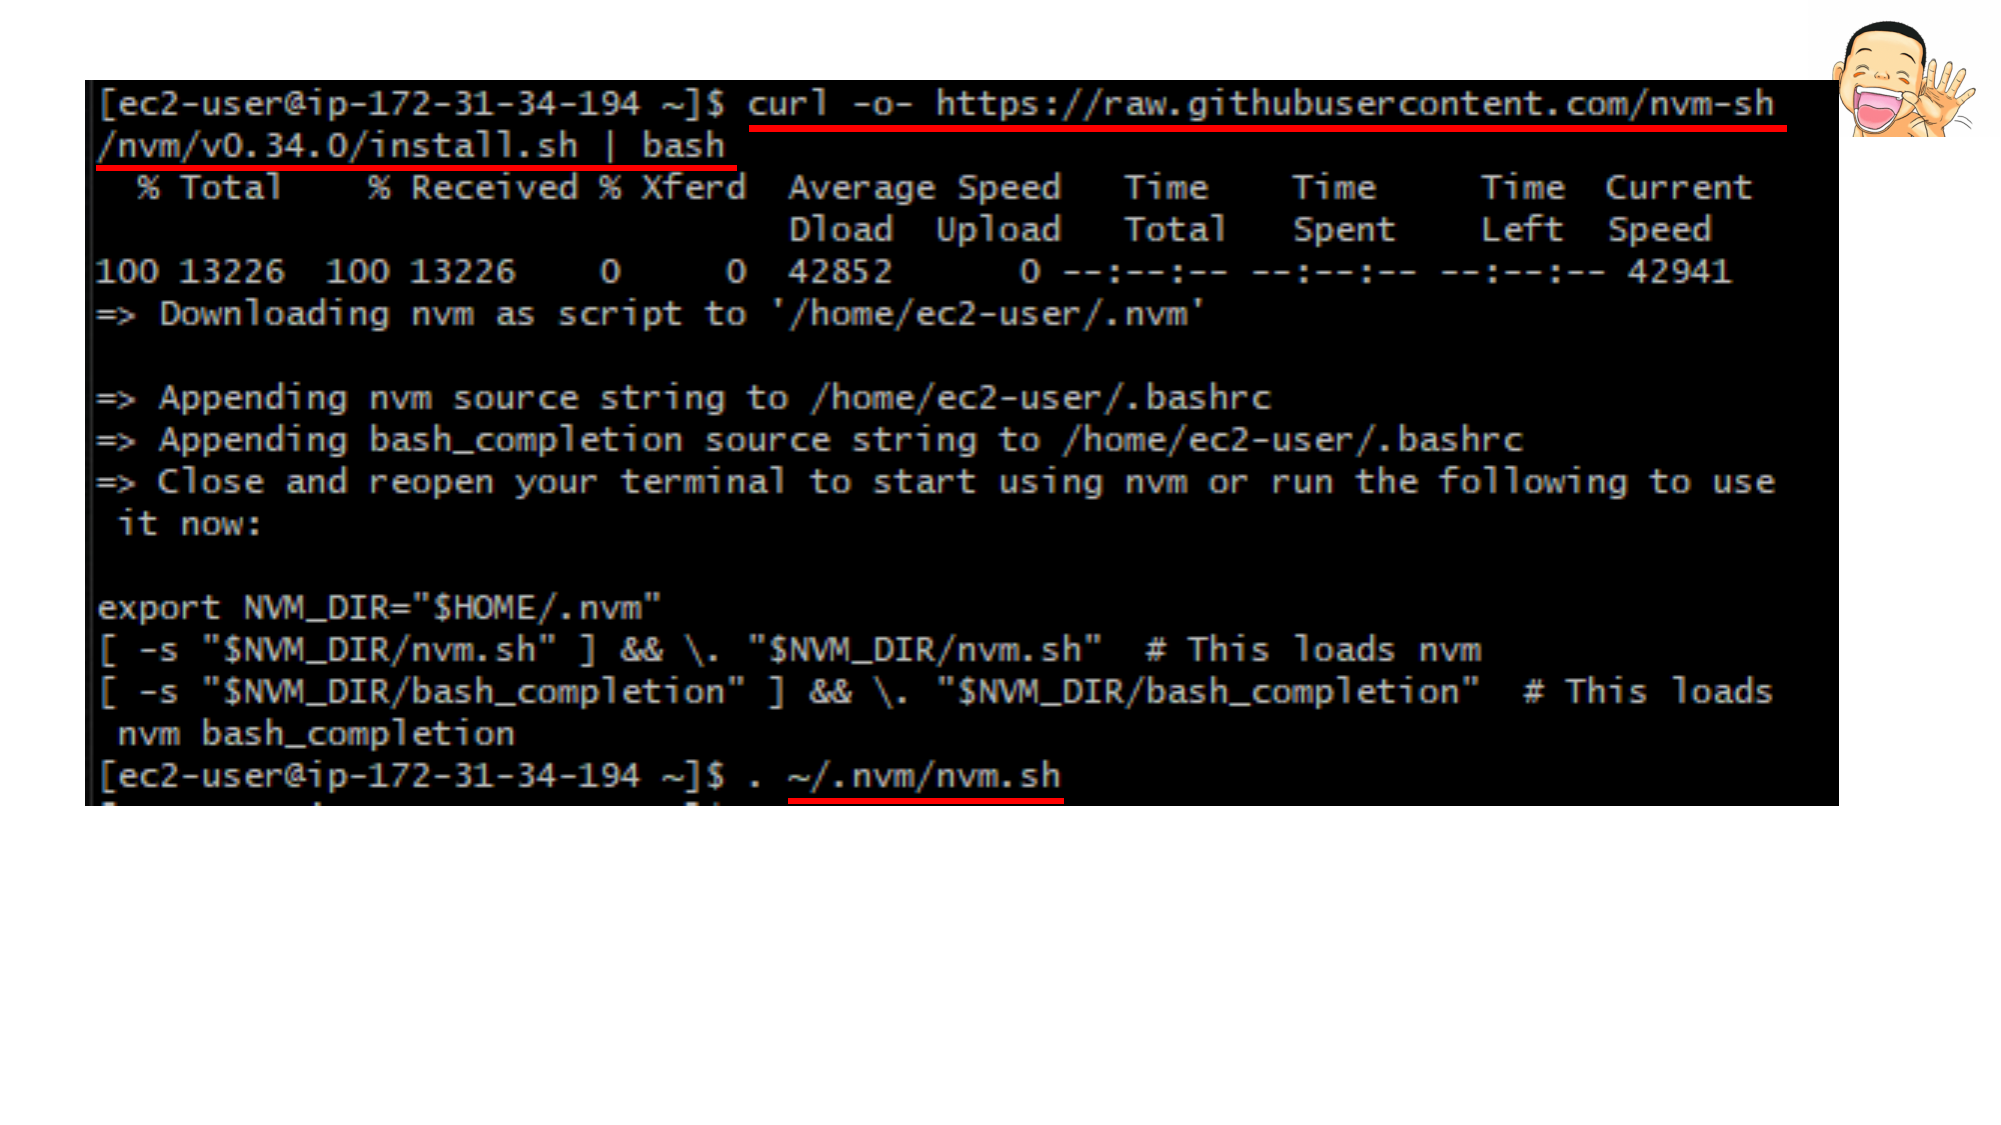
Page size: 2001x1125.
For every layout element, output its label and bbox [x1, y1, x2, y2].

picture [85, 0, 2000, 806]
